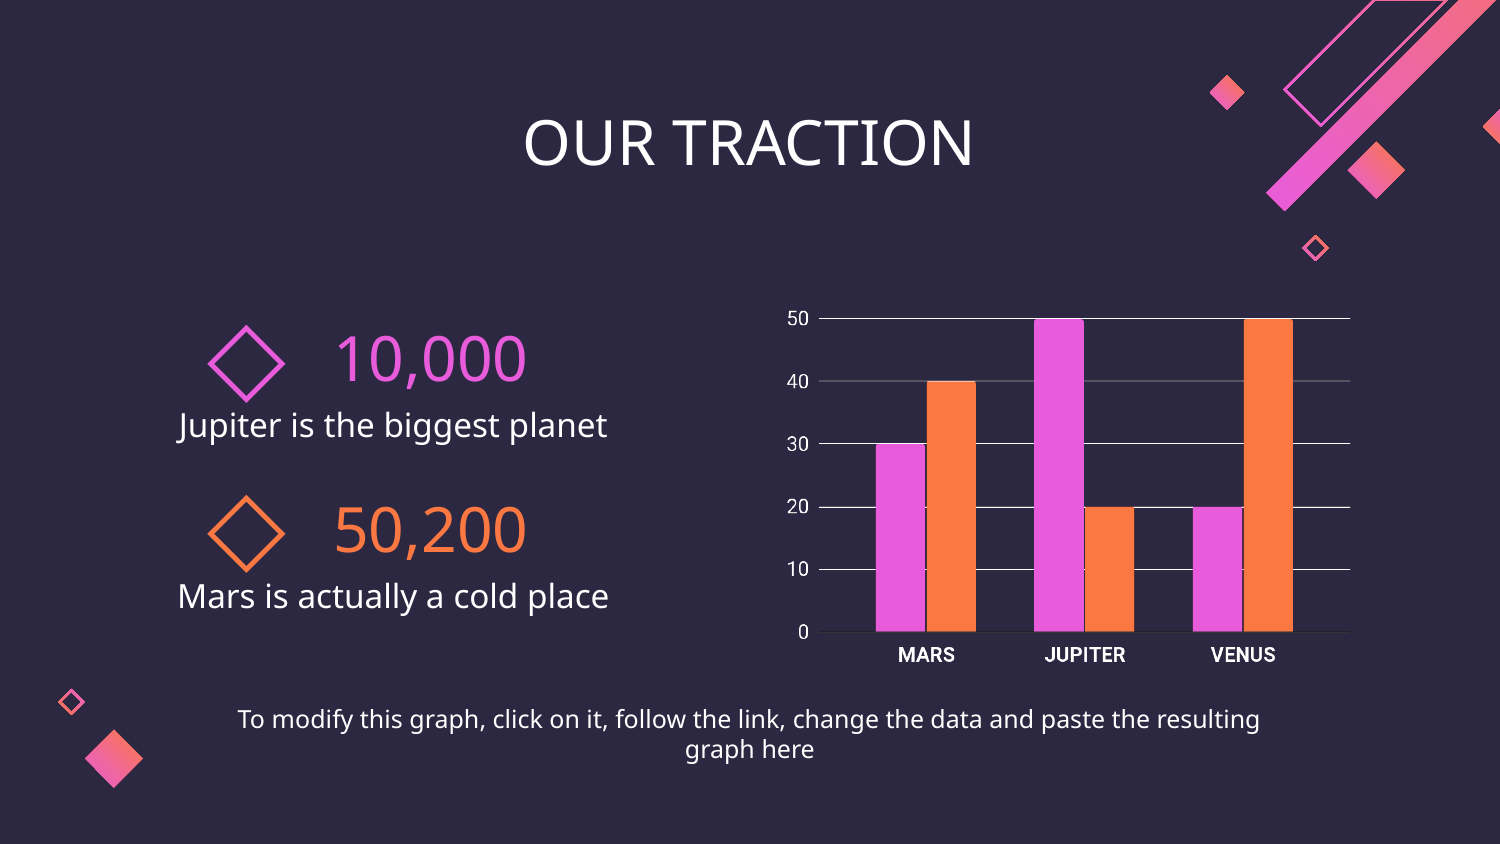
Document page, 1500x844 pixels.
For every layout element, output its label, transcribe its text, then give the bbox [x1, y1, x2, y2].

picture [754, 286, 1371, 687]
title OUR TRACTION [98, 88, 1402, 182]
subtitle 50,200 [155, 463, 632, 560]
text_box To modify this graph, click on it, follow the link, change the data and paste the resulting graph here [193, 688, 1307, 744]
subtitle 10,000 [155, 293, 632, 390]
text_box Jupiter is the biggest planet [155, 390, 632, 453]
text_box Mars is actually a cold place [155, 560, 632, 624]
